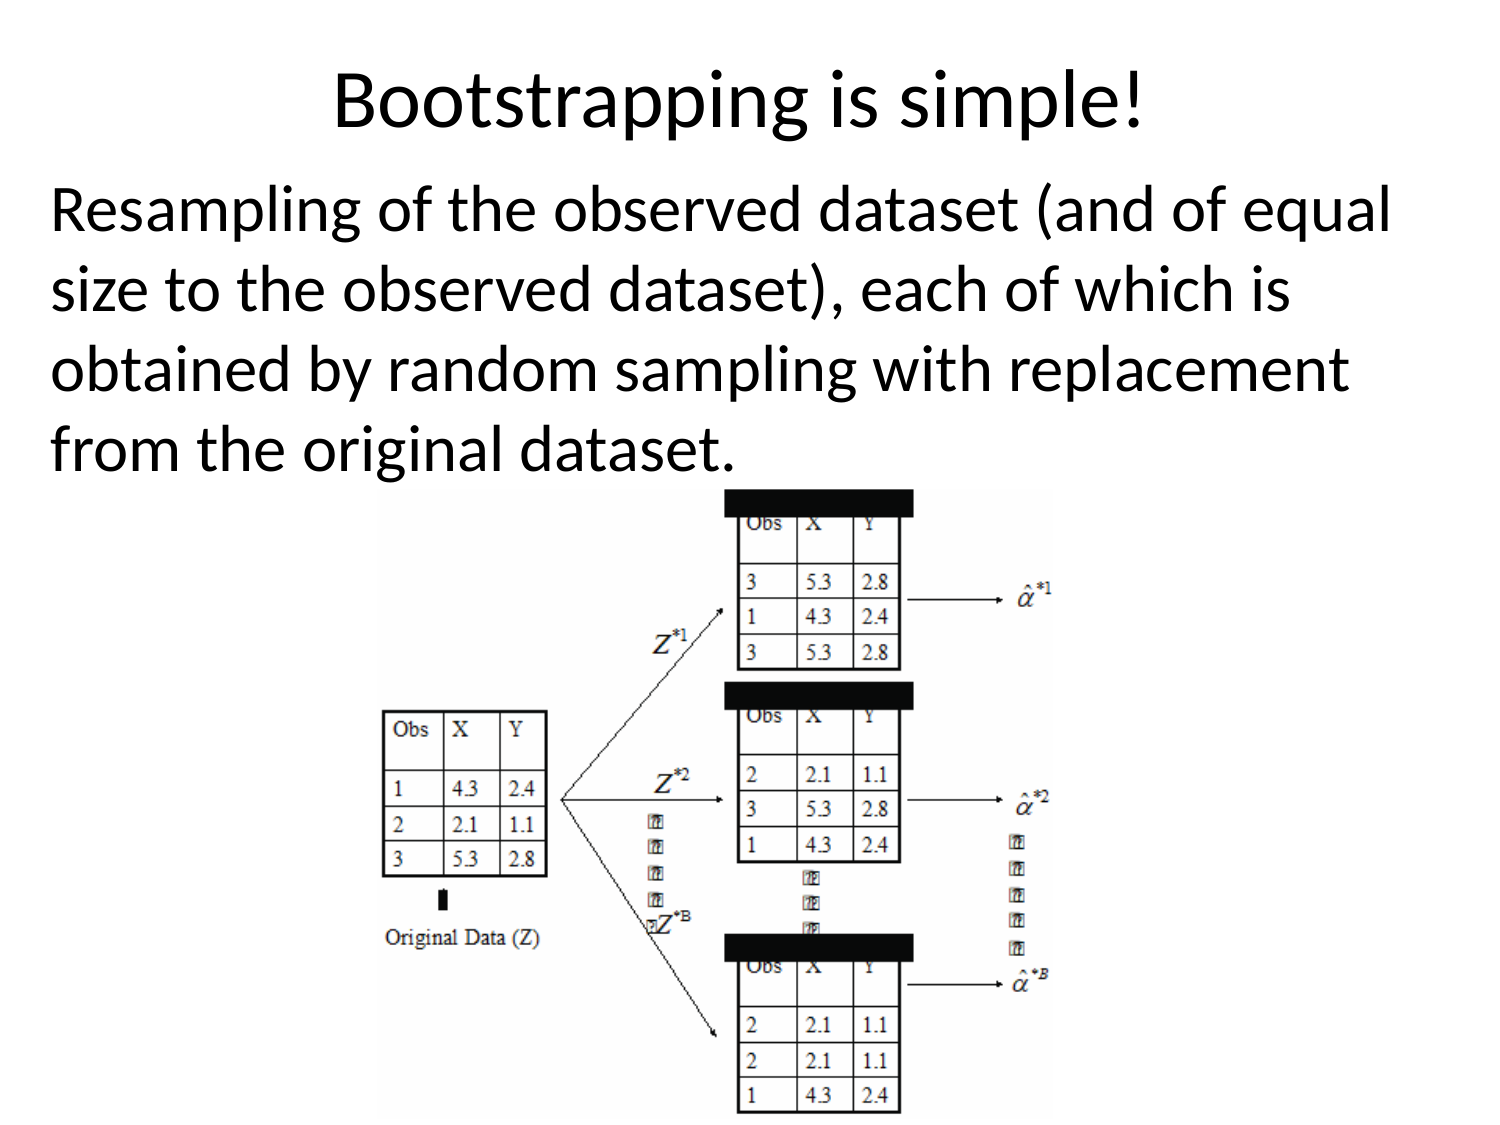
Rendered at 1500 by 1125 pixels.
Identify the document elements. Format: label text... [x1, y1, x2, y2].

title Bootstrapping is simple! [75, 0, 1425, 156]
picture [376, 488, 1054, 1125]
list Resampling of the observed dataset (and of equal size to the observed dataset), each of which is obtained by random sampling with replacement from the original dataset. [35, 156, 1461, 900]
